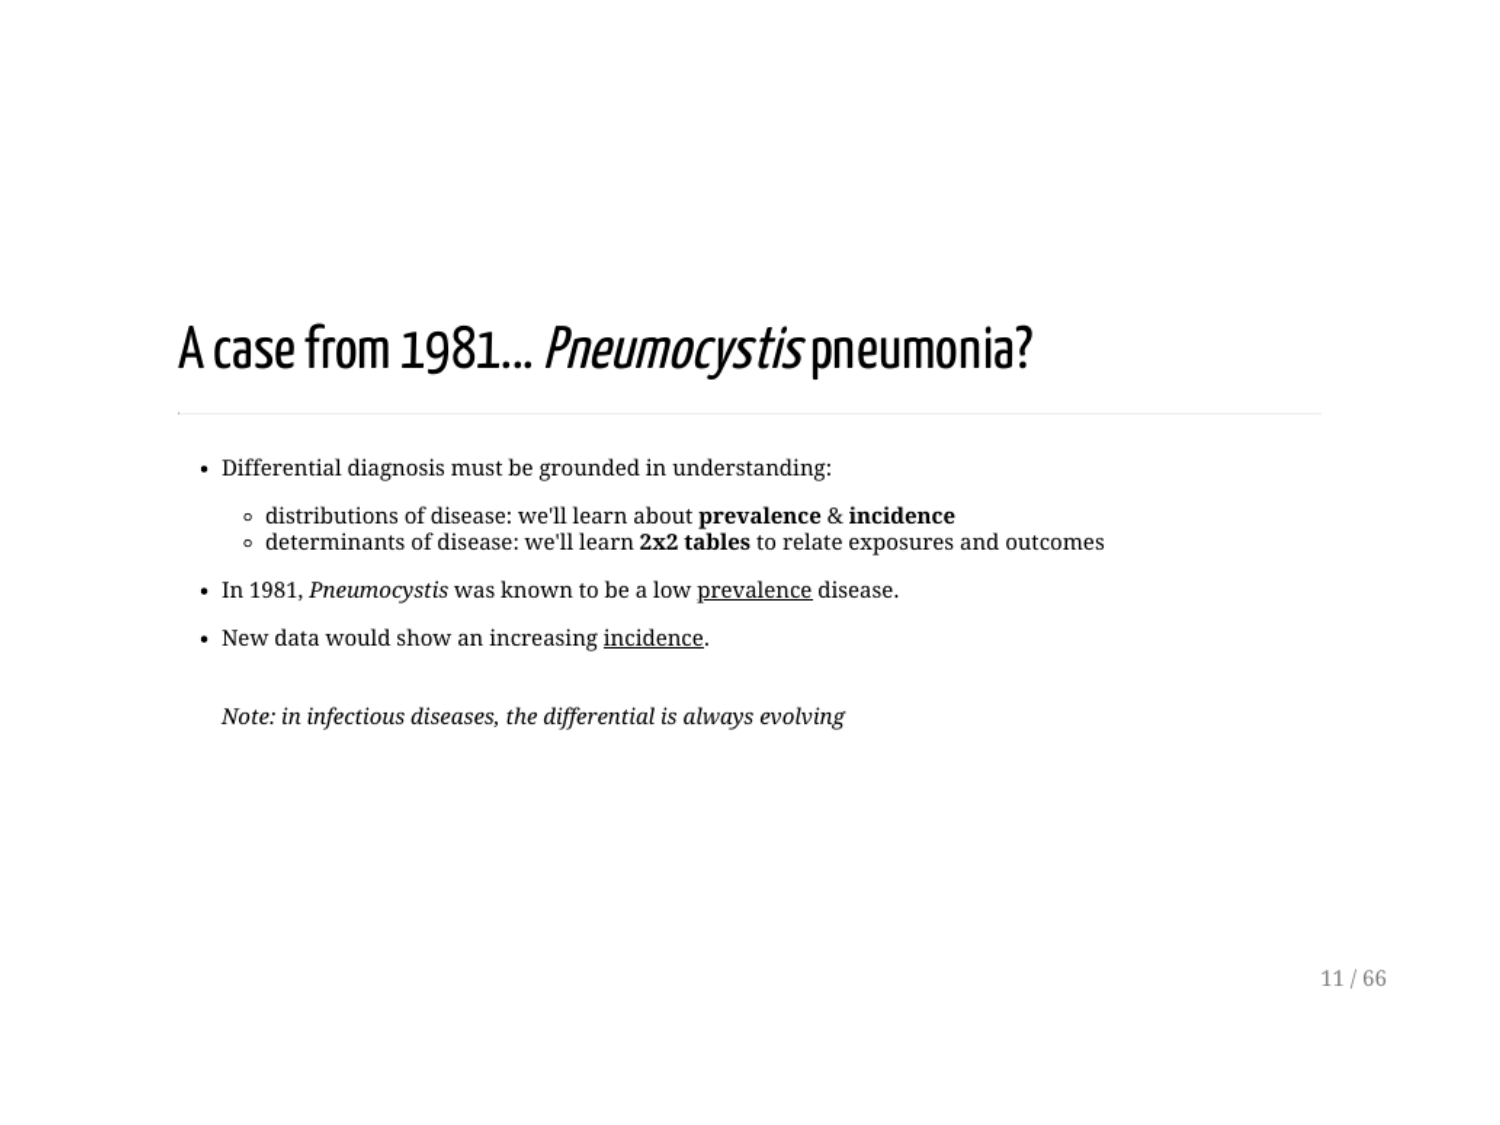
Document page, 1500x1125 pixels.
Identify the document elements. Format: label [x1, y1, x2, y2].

picture [91, 262, 1409, 1005]
